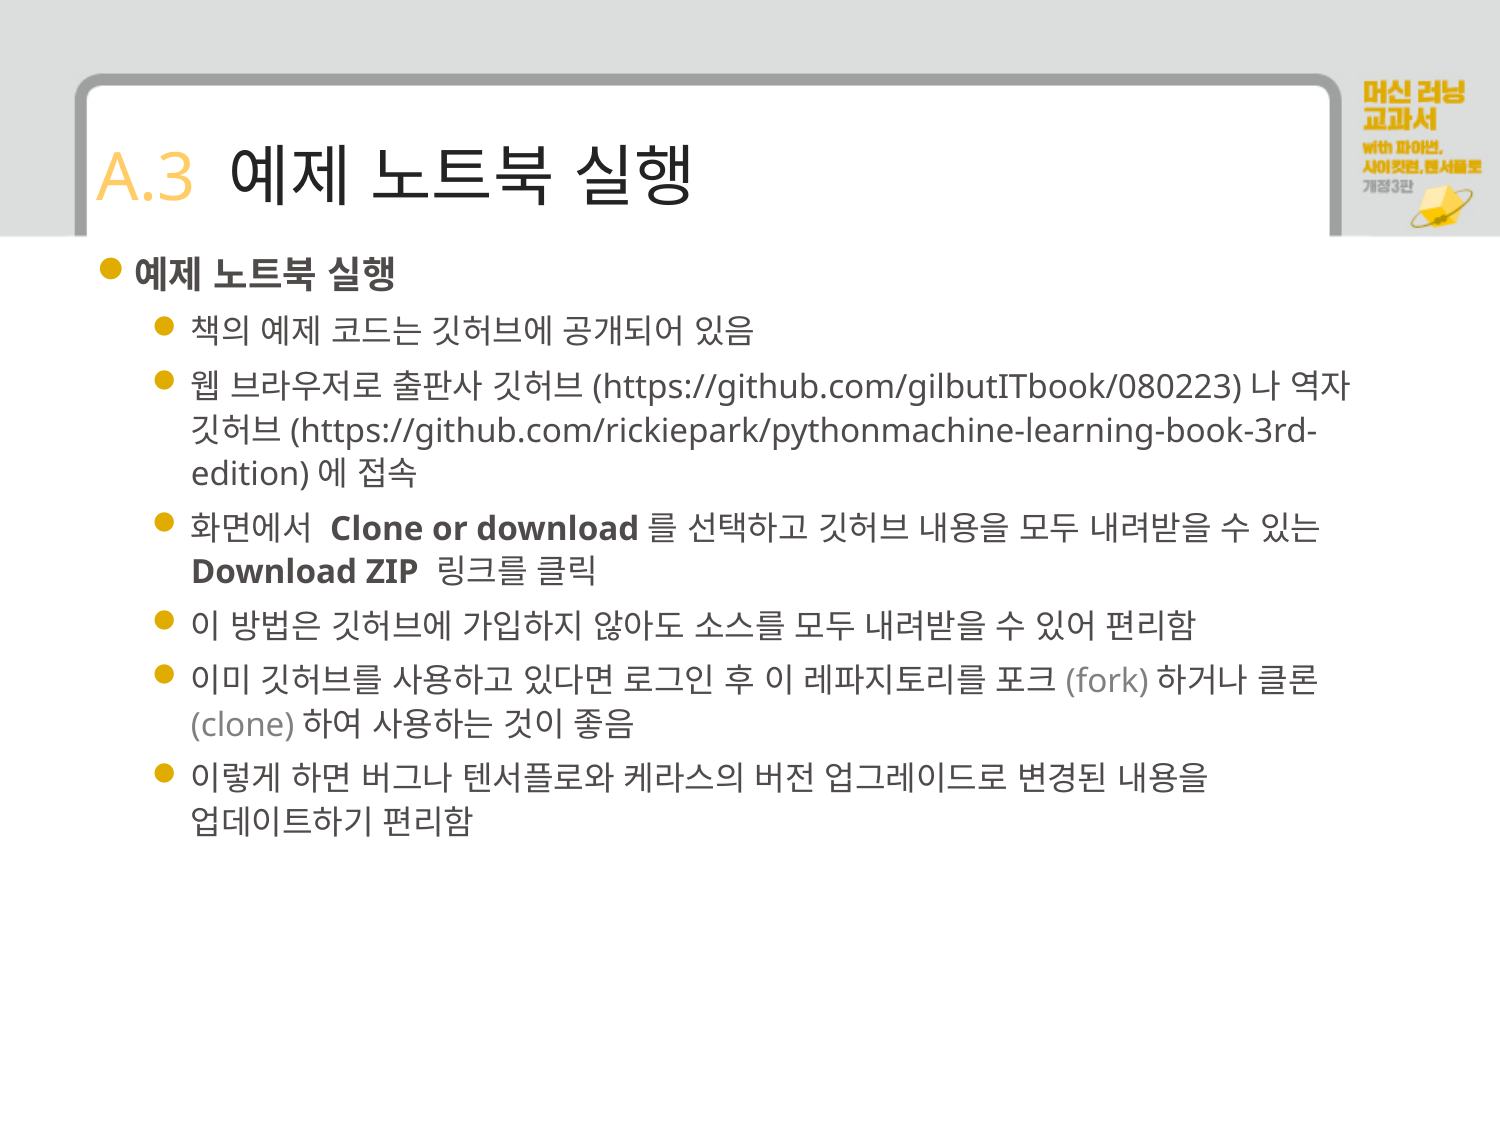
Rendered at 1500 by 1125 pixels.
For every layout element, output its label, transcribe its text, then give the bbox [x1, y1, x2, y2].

list 예제 노트북 실행 책의 예제 코드는 깃허브에 공개되어 있음 웹 브라우저로 출판사 깃허브(https://github.com/gilbutITbook/080223)나 역자 깃허브(https://github.com/rickiepark/pythonmachine-learning-book-3rd-edition)에 접속 화면에서 Clone or download를 선택하고 깃허브 내용을 모두 내려받을 수 있는 Download ZIP 링크를 클릭 이 방법은 깃허브에 가입하지 않아도 소스를 모두 내려받을 수 있어 편리함 이미 깃허브를 사용하고 있다면 로그인 후 이 레파지토리를 포크(fork)하거나 클론(clone)하여 사용하는 것이 좋음 이렇게 하면 버그나 텐서플로와 케라스의 버전 업그레이드로 변경된 내용을 업데이트하기 편리함 [81, 239, 1412, 1054]
picture [0, 0, 1500, 1125]
title A.3 예제 노트북 실행 [81, 90, 1412, 222]
